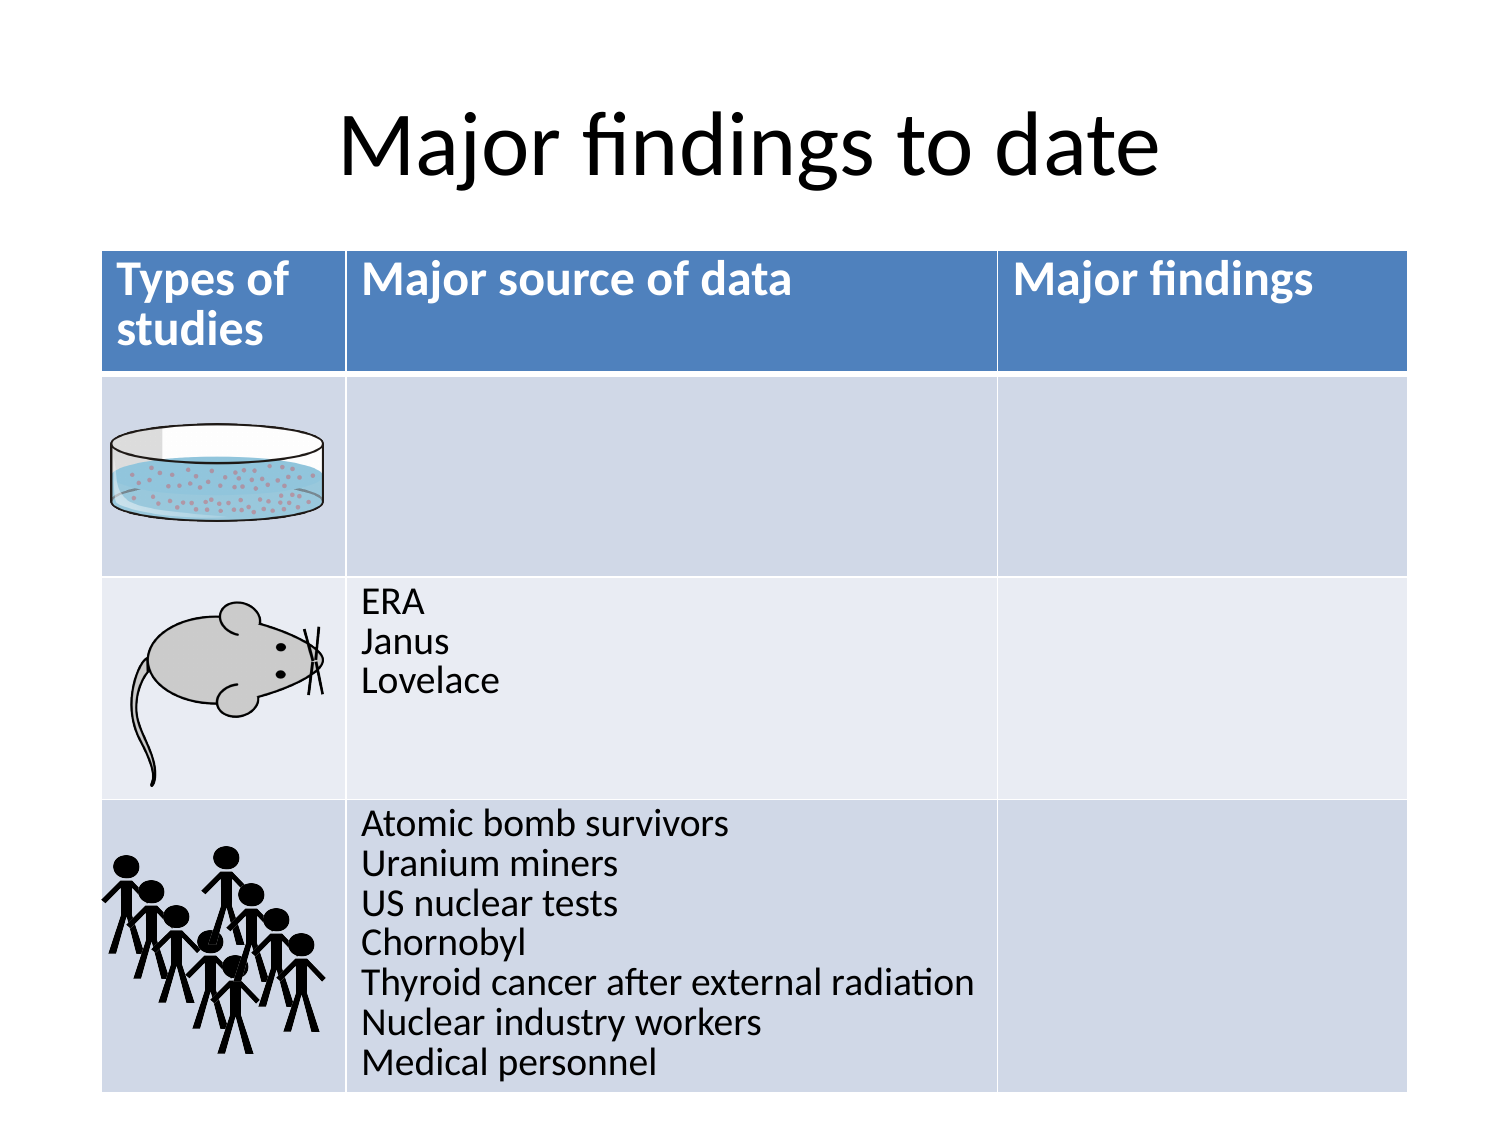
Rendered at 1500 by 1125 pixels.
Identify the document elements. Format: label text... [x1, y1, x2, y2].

table_cell [998, 578, 1407, 799]
table_cell ERA Janus Lovelace [347, 578, 997, 799]
table_cell [102, 377, 345, 576]
table_header Major findings [998, 251, 1407, 371]
title Major findings to date [75, 45, 1425, 233]
table_header Major source of data [347, 251, 997, 371]
table_cell Atomic bomb survivors Uranium miners US nuclear tests Chornobyl Thyroid cancer after external radiation Nuclear industry workers Medical personnel [347, 800, 997, 1092]
table_cell [347, 377, 997, 576]
picture [101, 846, 326, 1054]
table_cell [102, 578, 345, 799]
table_cell [102, 800, 345, 1092]
table_cell [998, 800, 1407, 1092]
picture [131, 596, 324, 791]
table_header Types of studies [102, 251, 345, 371]
table_cell [998, 377, 1407, 576]
picture [110, 423, 325, 522]
